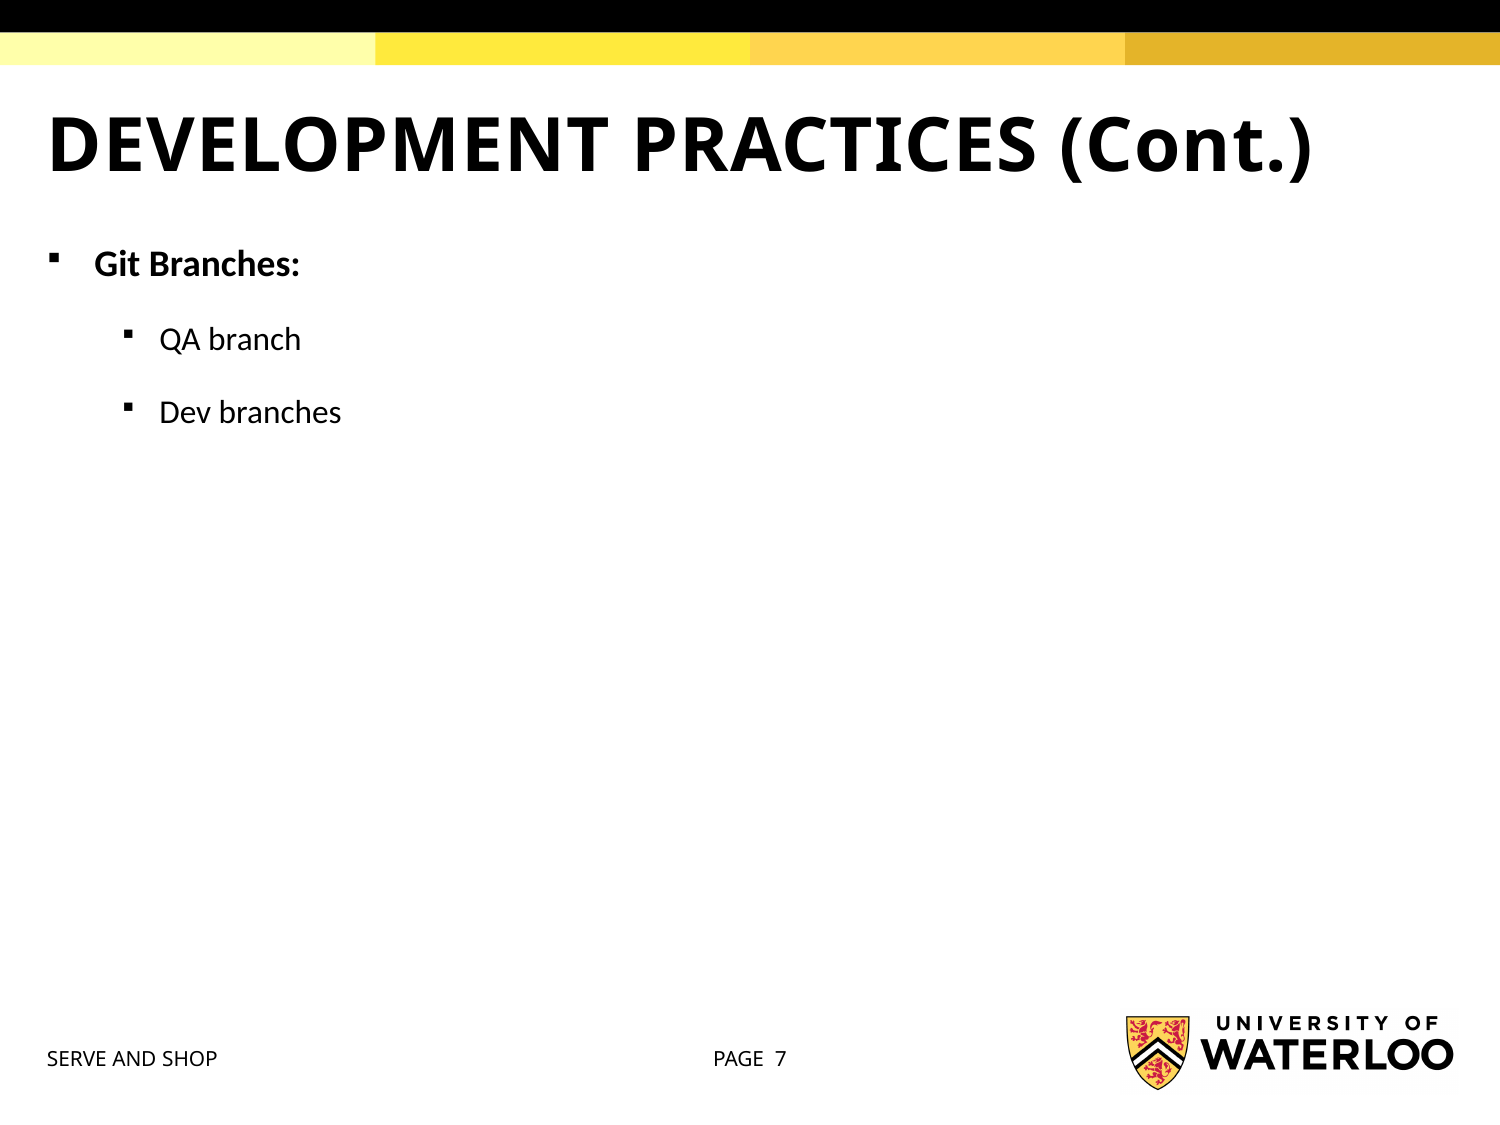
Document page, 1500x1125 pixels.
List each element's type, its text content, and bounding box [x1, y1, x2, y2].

title DEVELOPMENT PRACTICES (Cont.) [31, 71, 1456, 219]
slide_number PAGE 7 [678, 1039, 822, 1081]
list Git Branches: QA branch Dev branches [31, 231, 1456, 986]
picture [1120, 1008, 1459, 1095]
footer SERVE AND SHOP [31, 1039, 675, 1081]
